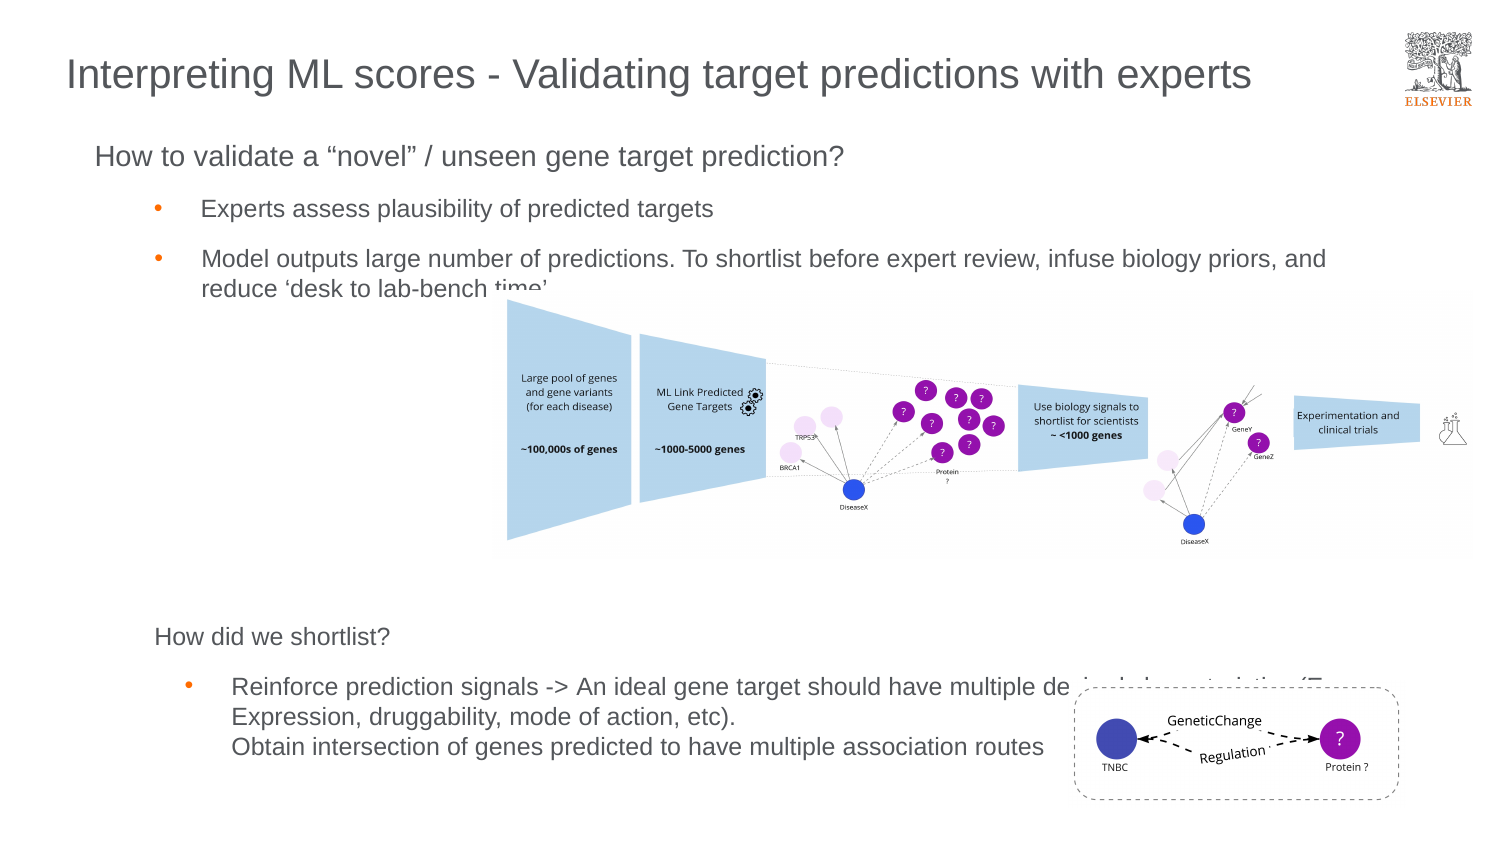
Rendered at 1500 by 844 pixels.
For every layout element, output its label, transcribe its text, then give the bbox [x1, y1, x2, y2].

picture [1068, 680, 1406, 809]
list How to validate a “novel” / unseen gene target prediction? Experts assess plausibility of predicted targets Model outputs large number of predictions. To shortlist before expert review, infuse biology priors, and reduce ‘desk to lab-bench time’ How did we shortlist? Reinforce prediction signals -> An ideal gene target should have multiple desired characteristics (Ex: Expression, druggability, mode of action, etc). Obtain intersection of genes predicted to have multiple association routes [94, 137, 1406, 777]
picture [492, 290, 1473, 559]
title Interpreting ML scores - Validating target predictions with experts [65, 30, 1393, 114]
picture [1405, 32, 1472, 106]
